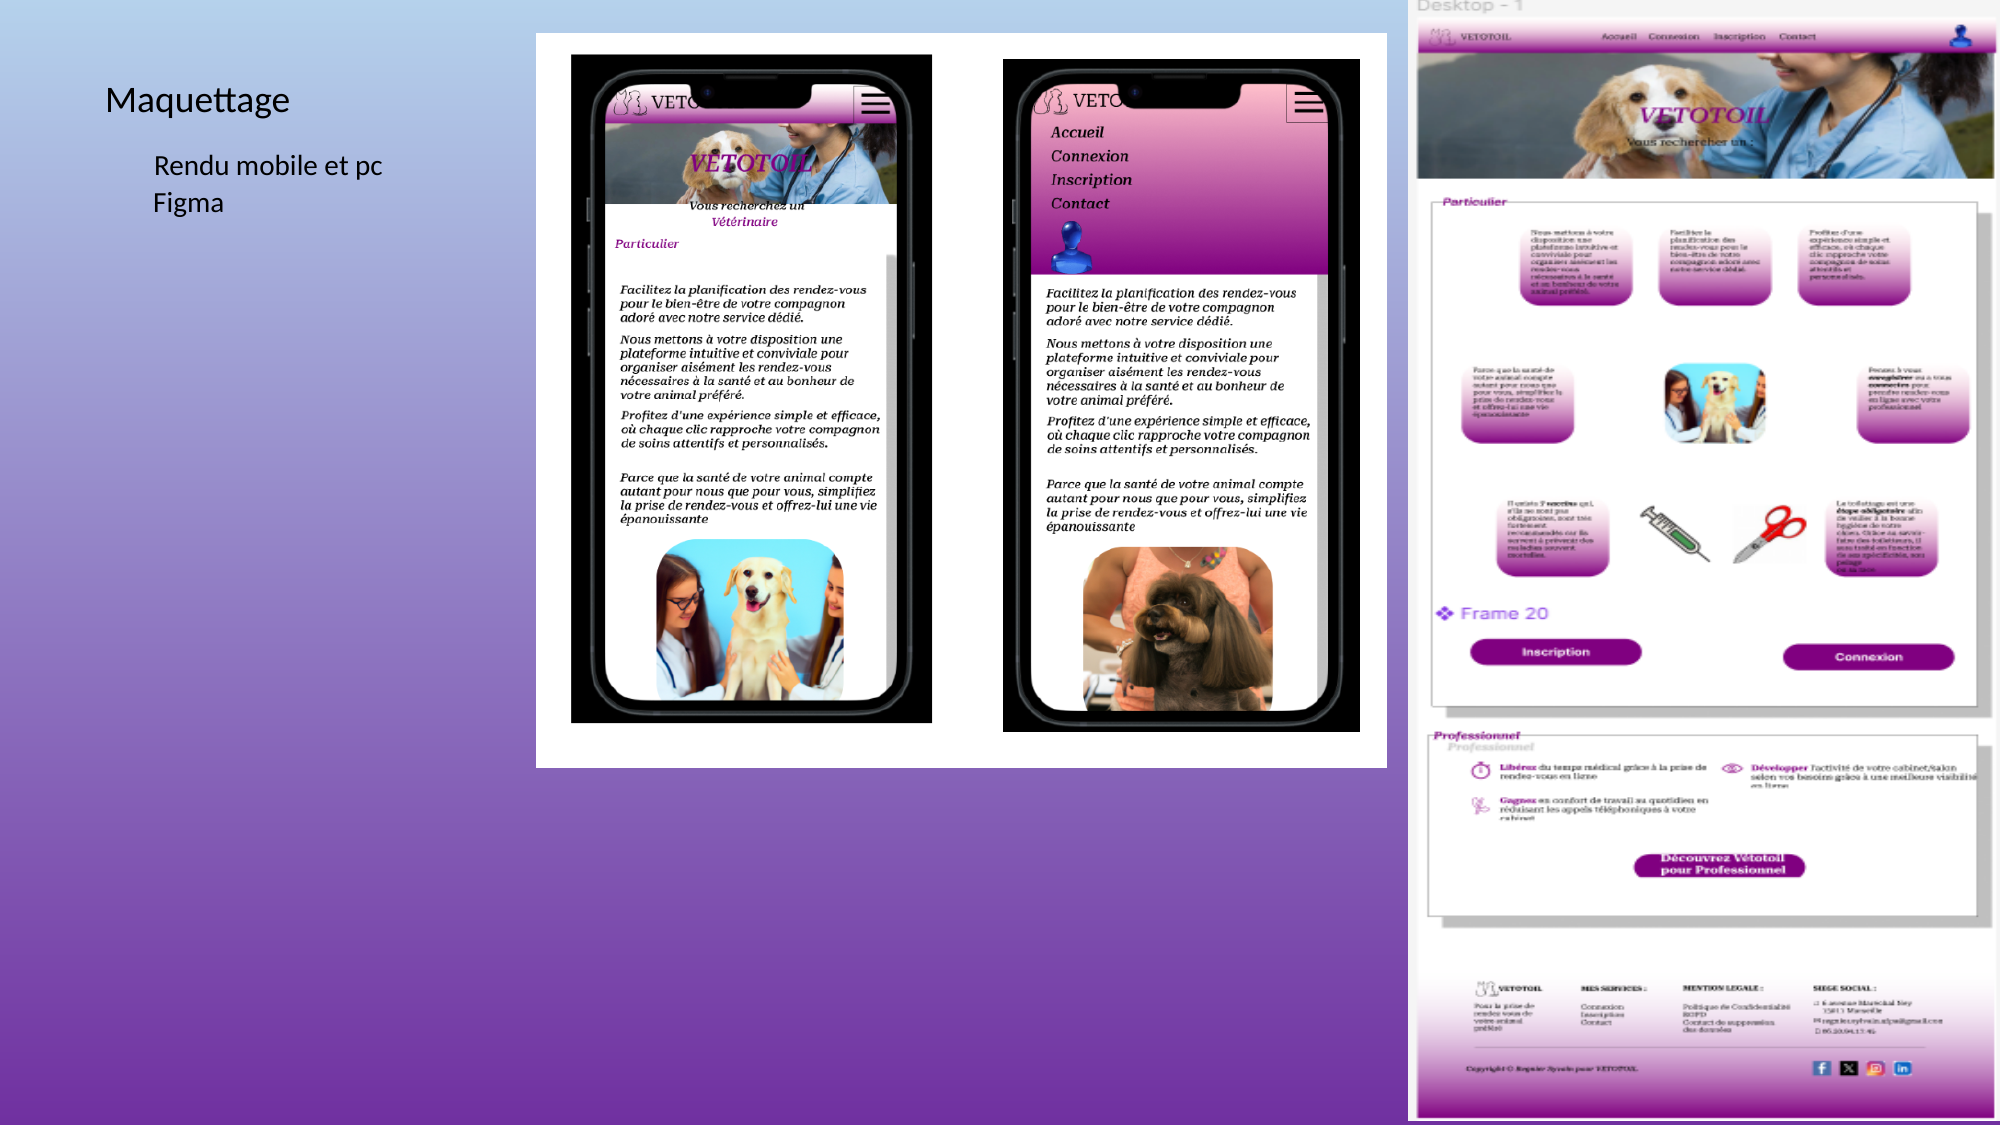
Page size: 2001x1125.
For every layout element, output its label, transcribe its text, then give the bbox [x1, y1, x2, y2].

text_box Maquettage [90, 67, 306, 127]
text_box Figma [138, 175, 240, 226]
picture [536, 33, 1387, 768]
picture [1408, 0, 2000, 1121]
text_box Rendu mobile et pc [139, 139, 398, 189]
